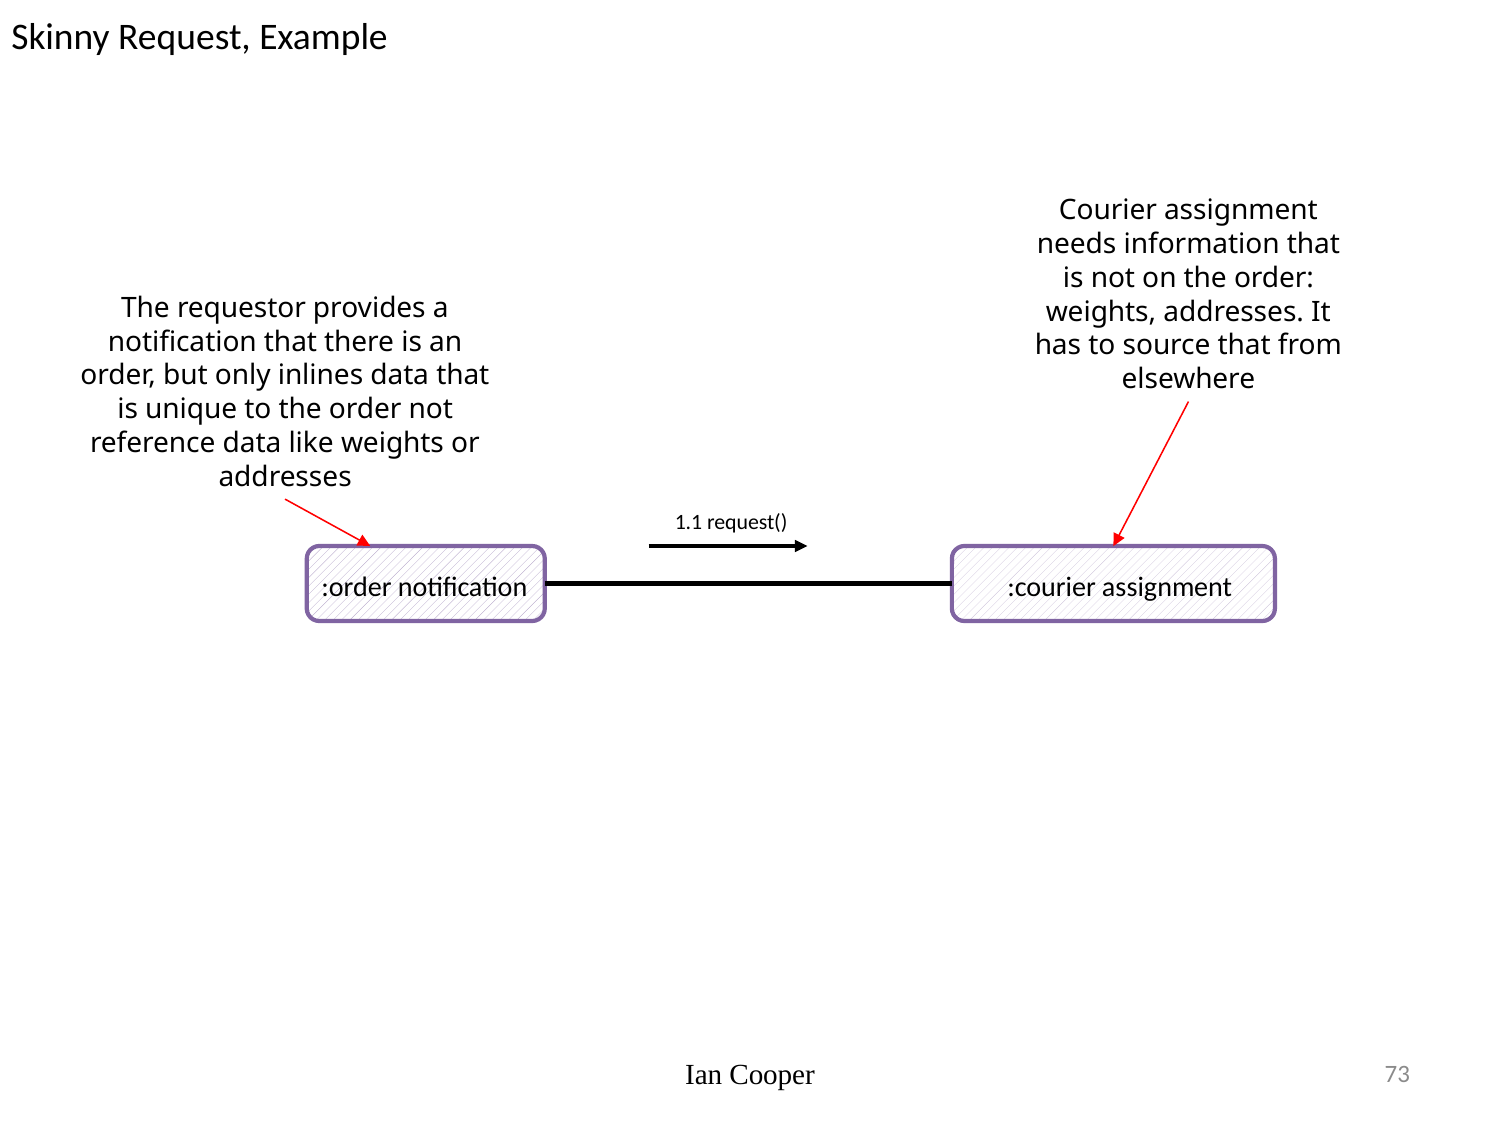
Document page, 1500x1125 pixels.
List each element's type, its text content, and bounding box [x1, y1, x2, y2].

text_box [1113, 403, 1189, 547]
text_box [284, 501, 371, 547]
text_box [949, 543, 1278, 624]
text_box [304, 543, 547, 624]
text_box Courier assignment needs information that is not on the order: weights, addresses. It has to source that from elsewhere [1014, 184, 1363, 402]
text_box 1.1 request() [660, 500, 808, 542]
text_box The requestor provides a notification that there is an order, but only inlines data that is unique to the order not reference data like weights or addresses [53, 282, 517, 500]
text_box :order notification [306, 560, 567, 610]
slide_number 73 [1074, 1042, 1425, 1103]
footer Ian Cooper [512, 1042, 988, 1103]
text_box Skinny Request, Example [0, 0, 1500, 69]
text_box :courier assignment [992, 560, 1250, 610]
